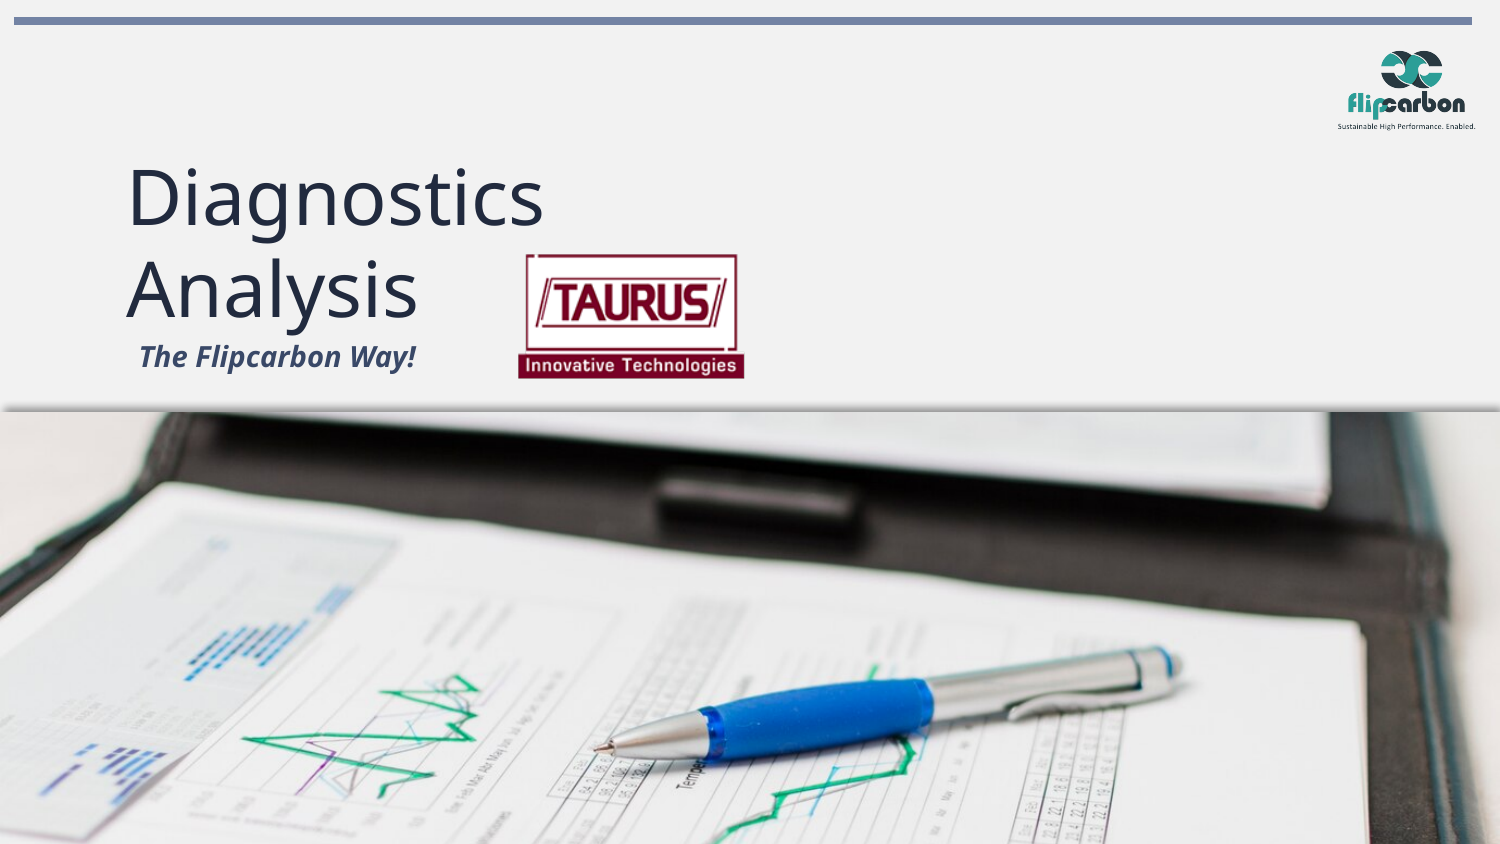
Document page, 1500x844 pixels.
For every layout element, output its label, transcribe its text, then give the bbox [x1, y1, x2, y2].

subtitle The Flipcarbon Way! [111, 333, 431, 389]
picture [1321, 31, 1493, 153]
picture [0, 412, 1500, 844]
picture [507, 253, 751, 387]
title Diagnostics Analysis [111, 133, 648, 327]
